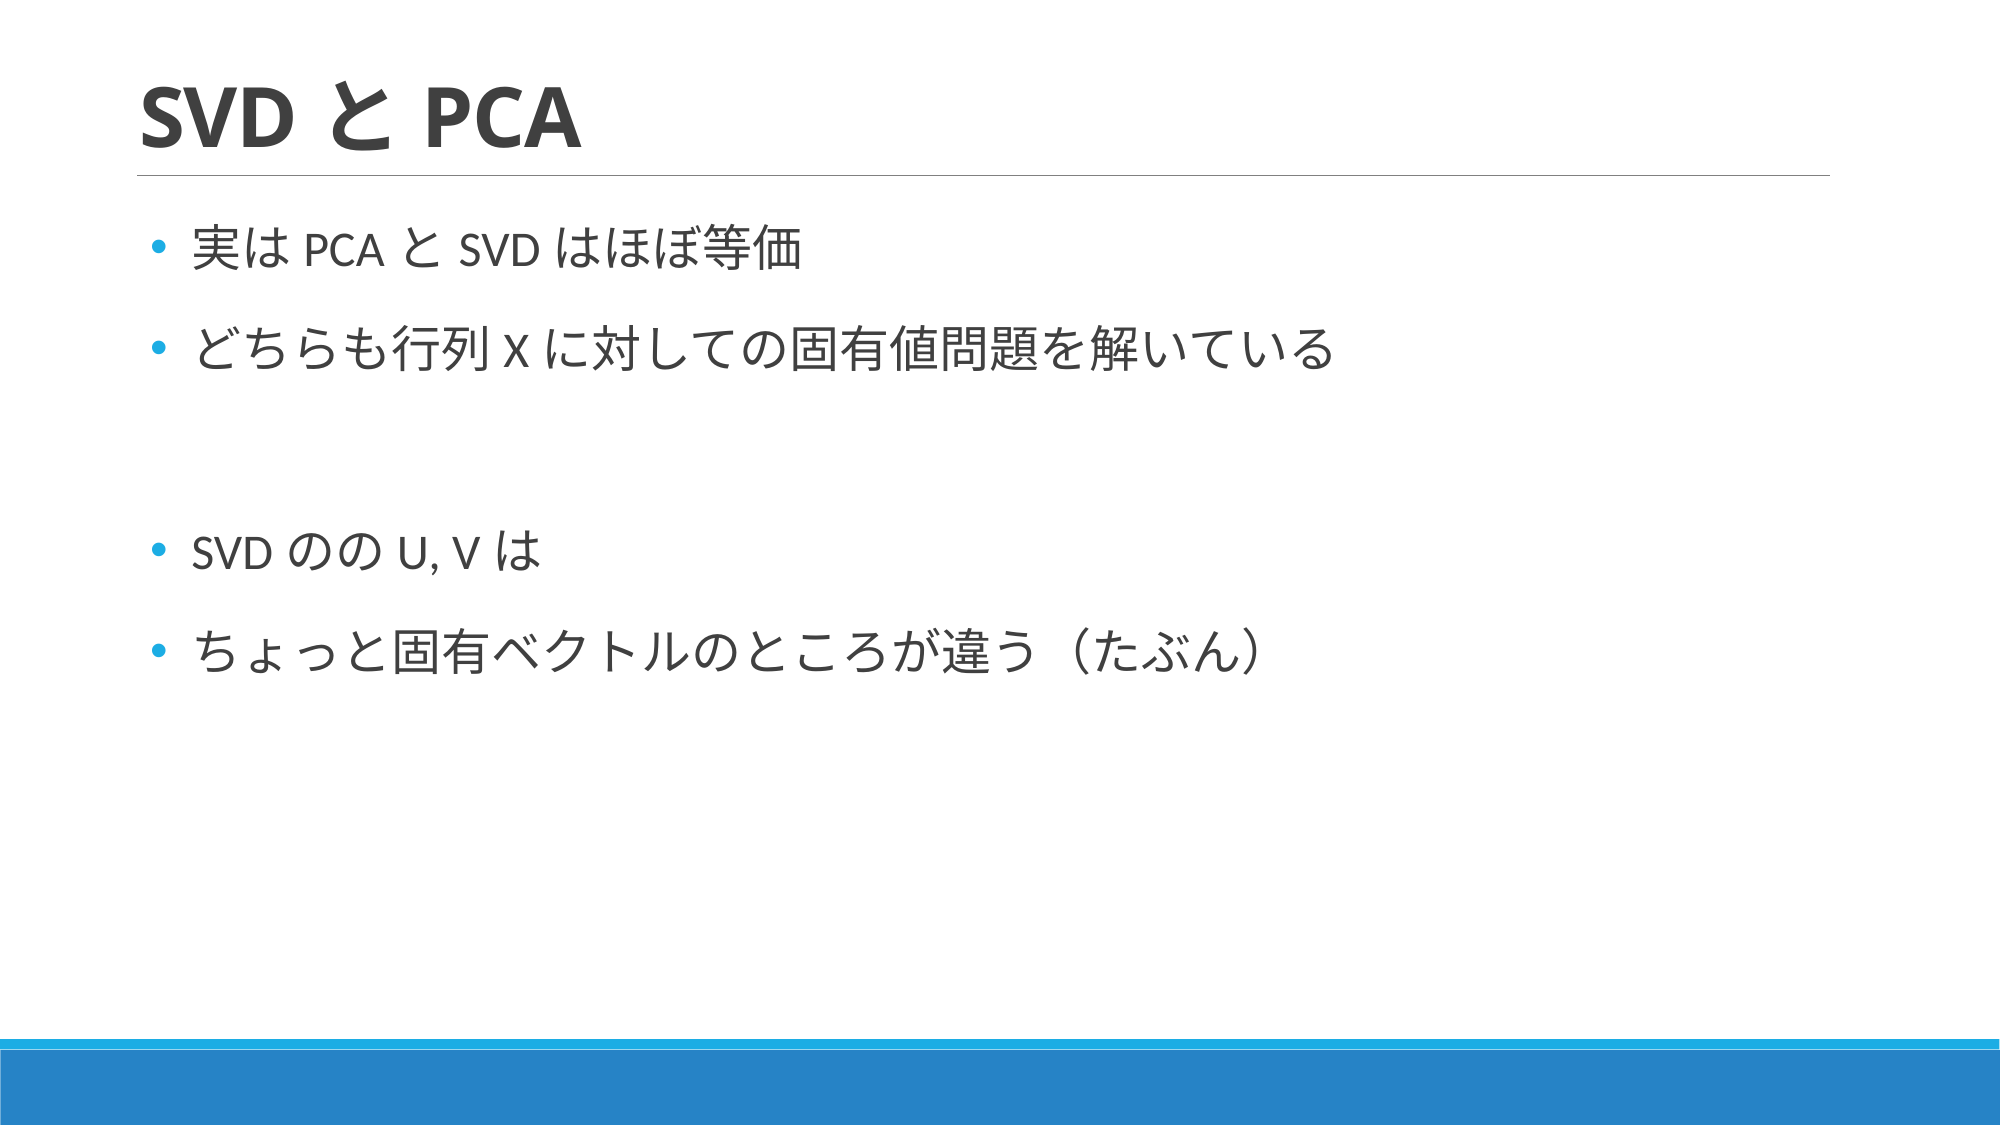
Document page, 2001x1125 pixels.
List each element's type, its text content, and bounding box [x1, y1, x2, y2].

title SVDとPCA [124, 52, 1840, 173]
